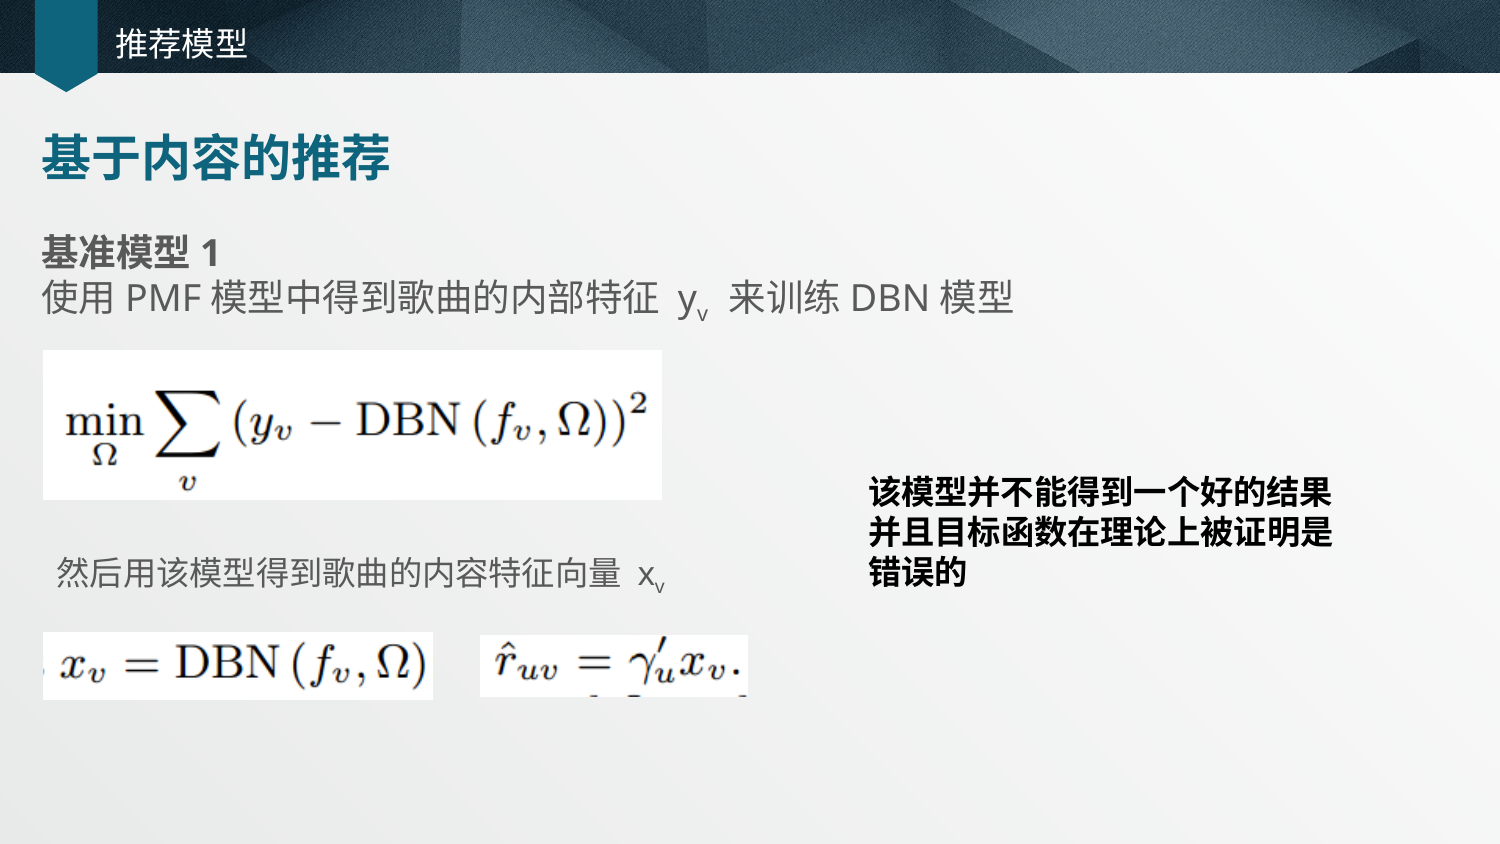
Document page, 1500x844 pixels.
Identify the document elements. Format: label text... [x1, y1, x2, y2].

picture [480, 635, 748, 698]
picture [43, 632, 434, 701]
title 推荐模型 [100, 20, 551, 66]
text_box 然后用该模型得到歌曲的内容特征向量 xv [41, 551, 798, 598]
text_box 该模型并不能得到一个好的结果 并且目标函数在理论上被证明是错误的 [868, 470, 1353, 591]
picture [43, 350, 662, 500]
picture [98, 0, 1500, 73]
picture [0, 0, 34, 73]
text_box 基准模型1 使用PMF模型中得到歌曲的内部特征 yv 来训练DBN模型 [41, 229, 1081, 326]
text_box 基于内容的推荐 [41, 126, 1447, 187]
